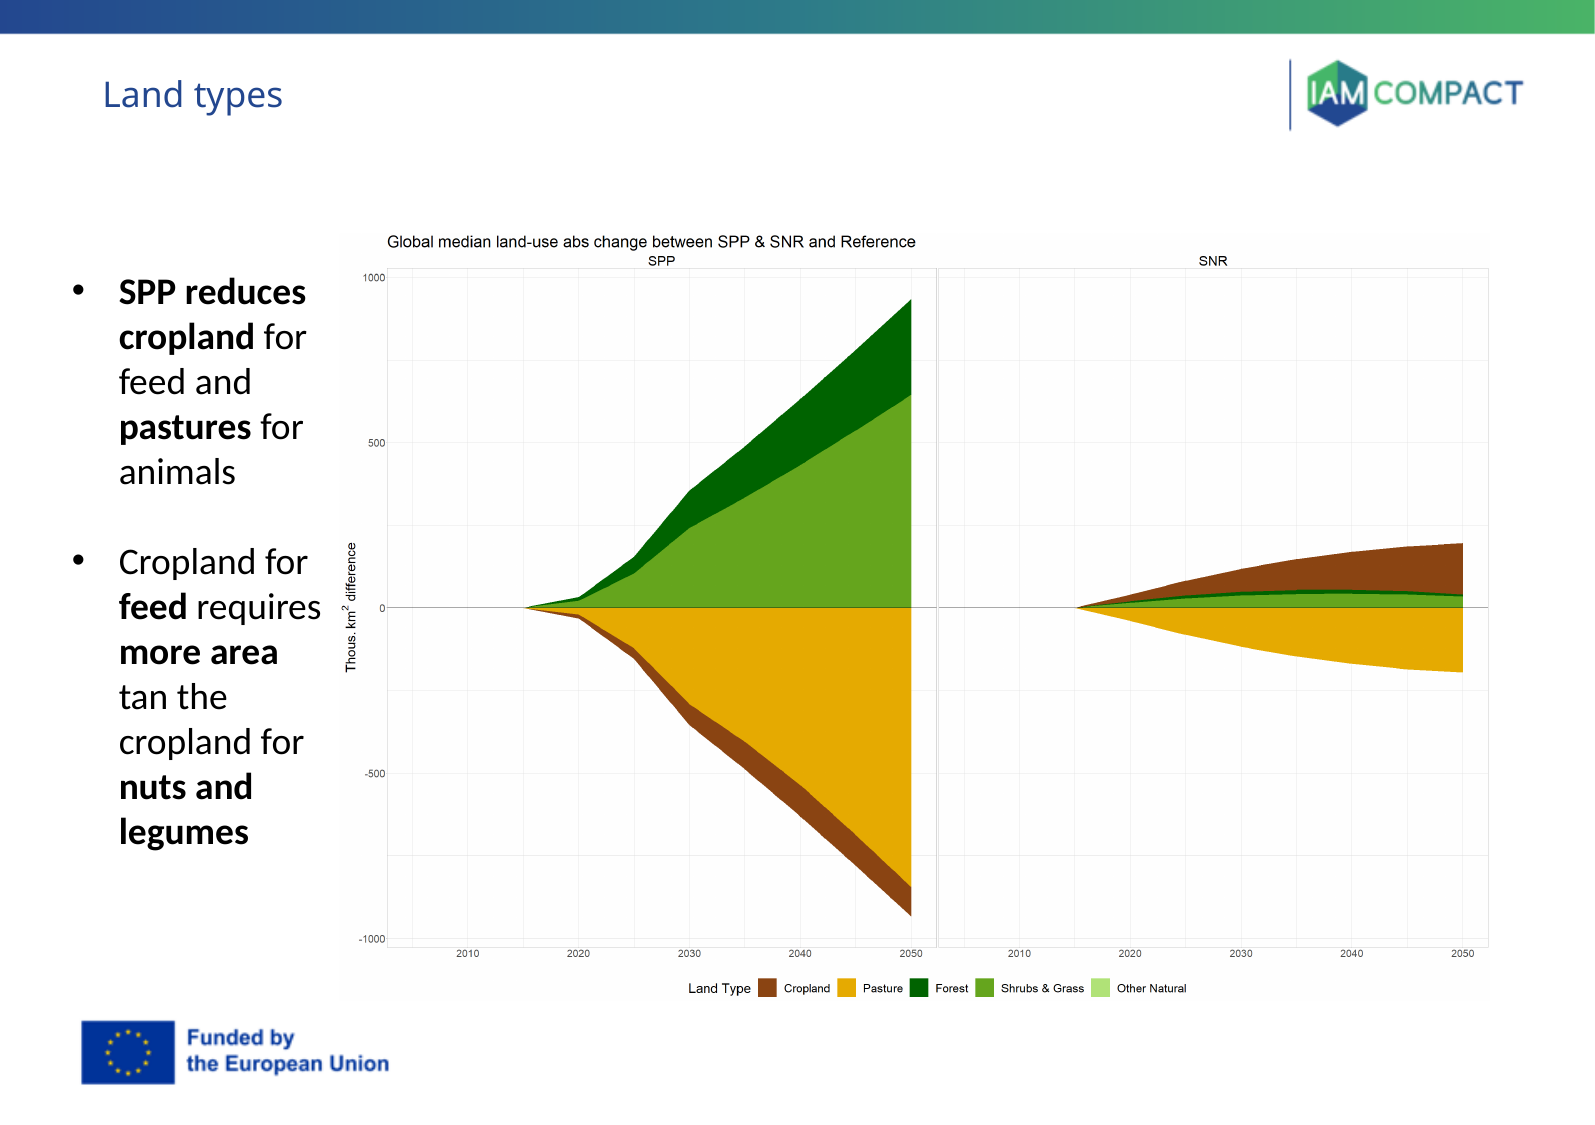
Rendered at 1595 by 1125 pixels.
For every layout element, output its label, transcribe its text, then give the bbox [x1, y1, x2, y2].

picture [0, 0, 1595, 1125]
title Land types [87, 59, 1273, 132]
text_box SPP reduces cropland for feed and pastures for animals Cropland for feed requires more area tan the cropland for nuts and legumes [57, 259, 339, 860]
